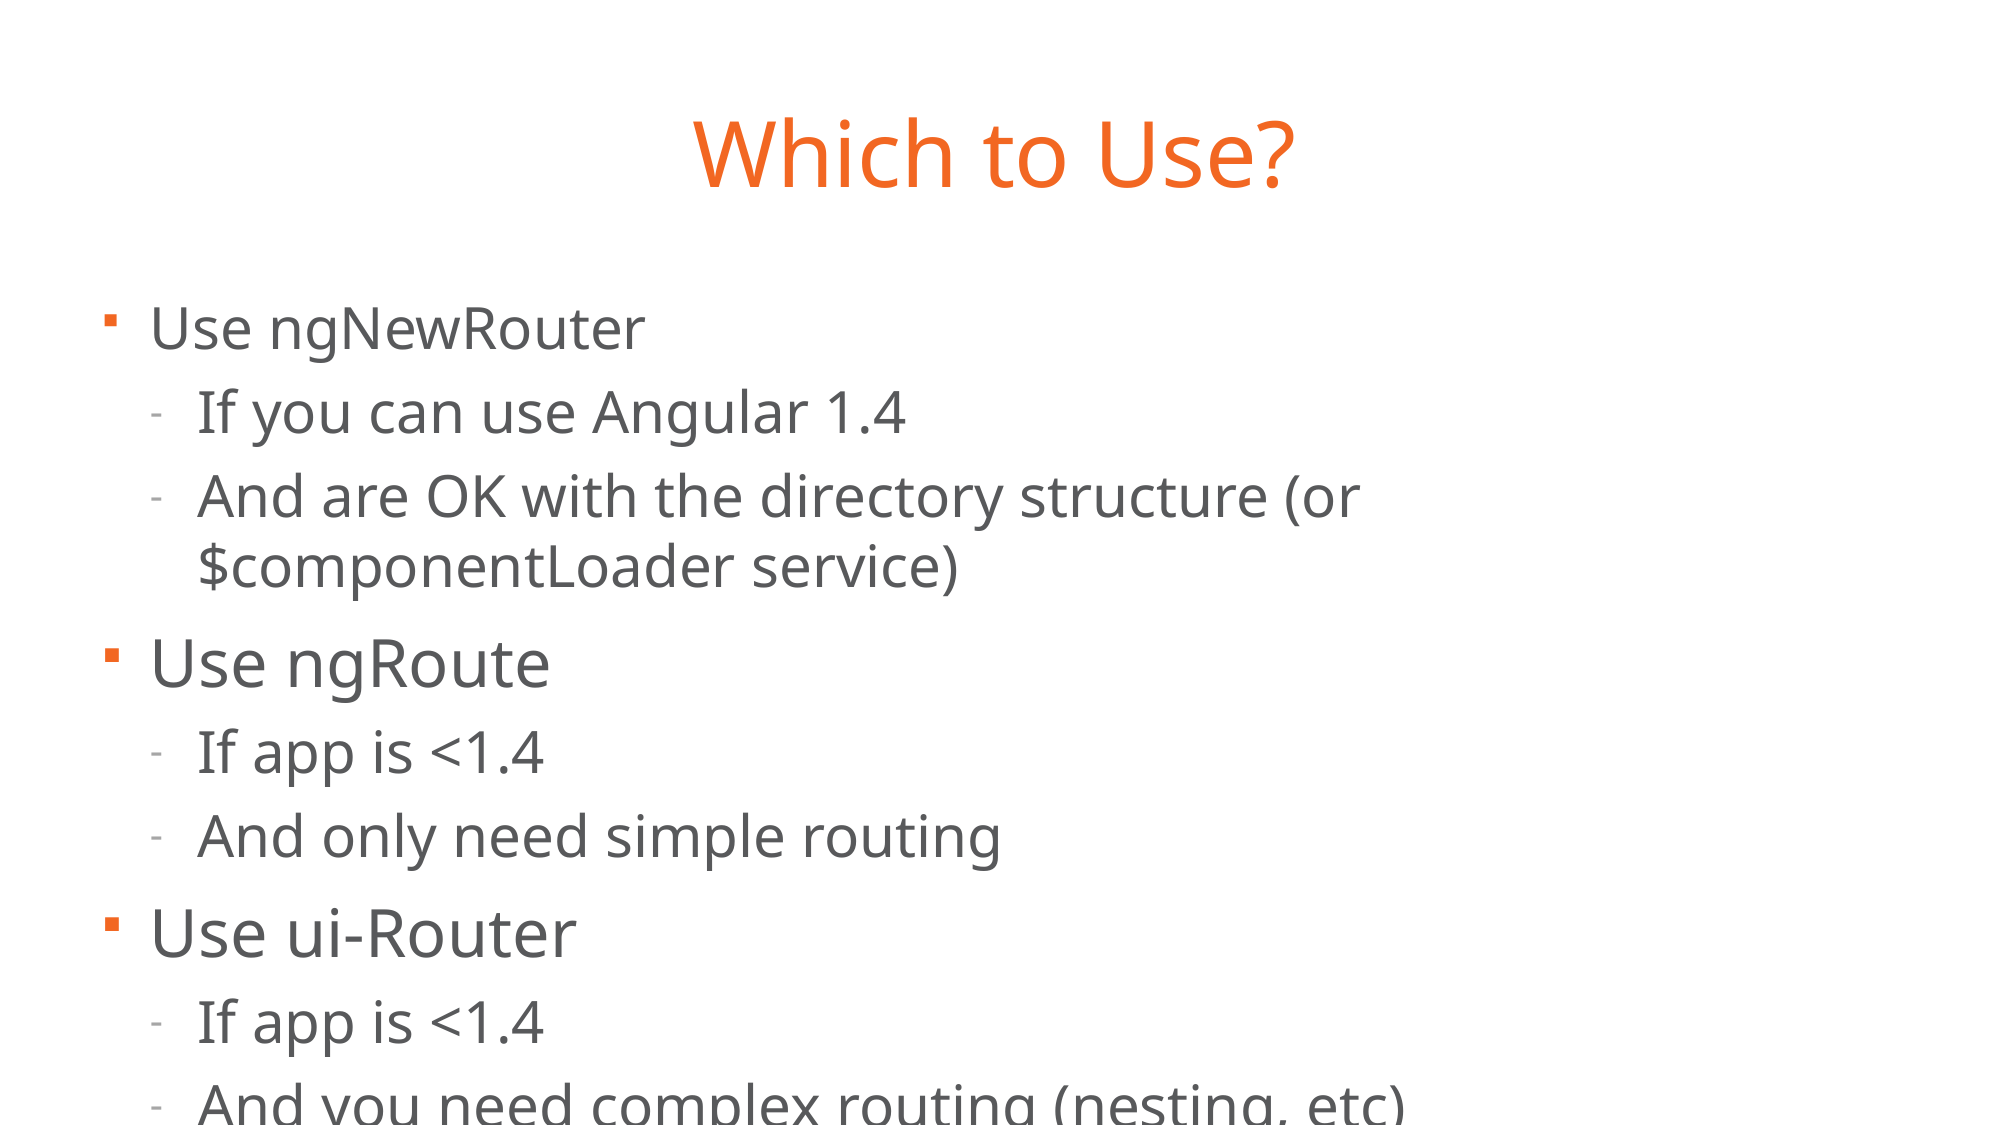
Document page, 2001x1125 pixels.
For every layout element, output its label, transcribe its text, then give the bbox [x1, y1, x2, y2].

list Use ngNewRouter If you can use Angular 1.4 And are OK with the directory structure (or $componentLoader service) Use ngRoute If app is <1.4 And only need simple routing Use ui-Router If app is <1.4 And you need complex routing (nesting, etc) [101, 291, 1903, 986]
title Which to Use? [101, 30, 1903, 289]
